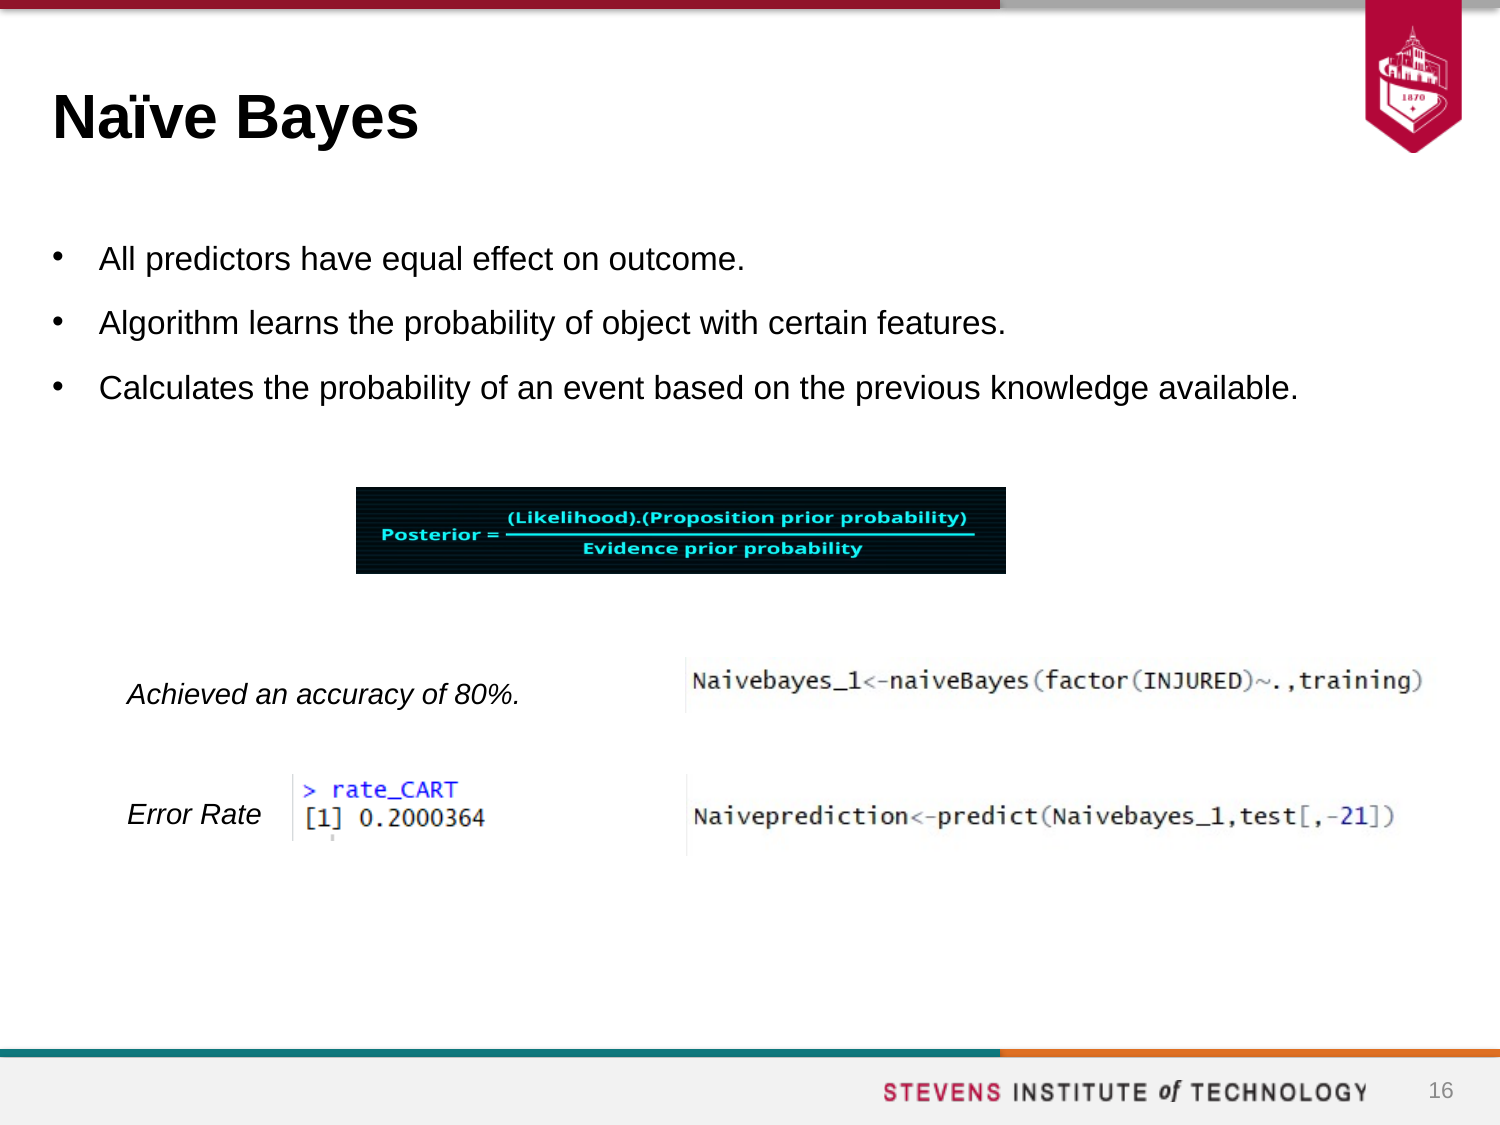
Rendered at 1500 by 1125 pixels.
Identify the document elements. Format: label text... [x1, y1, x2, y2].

list All predictors have equal effect on outcome. Algorithm learns the probability of object with certain features. Calculates the probability of an event based on the previous knowledge available. Achieved an accuracy of 80%. Error Rate [37, 164, 759, 1000]
title Naïve Bayes [37, 68, 1236, 157]
slide_number 16 [1401, 1059, 1481, 1120]
list [759, 160, 1455, 1000]
picture [292, 774, 532, 841]
picture [685, 657, 1441, 713]
picture [356, 486, 1006, 574]
picture [686, 774, 1410, 857]
